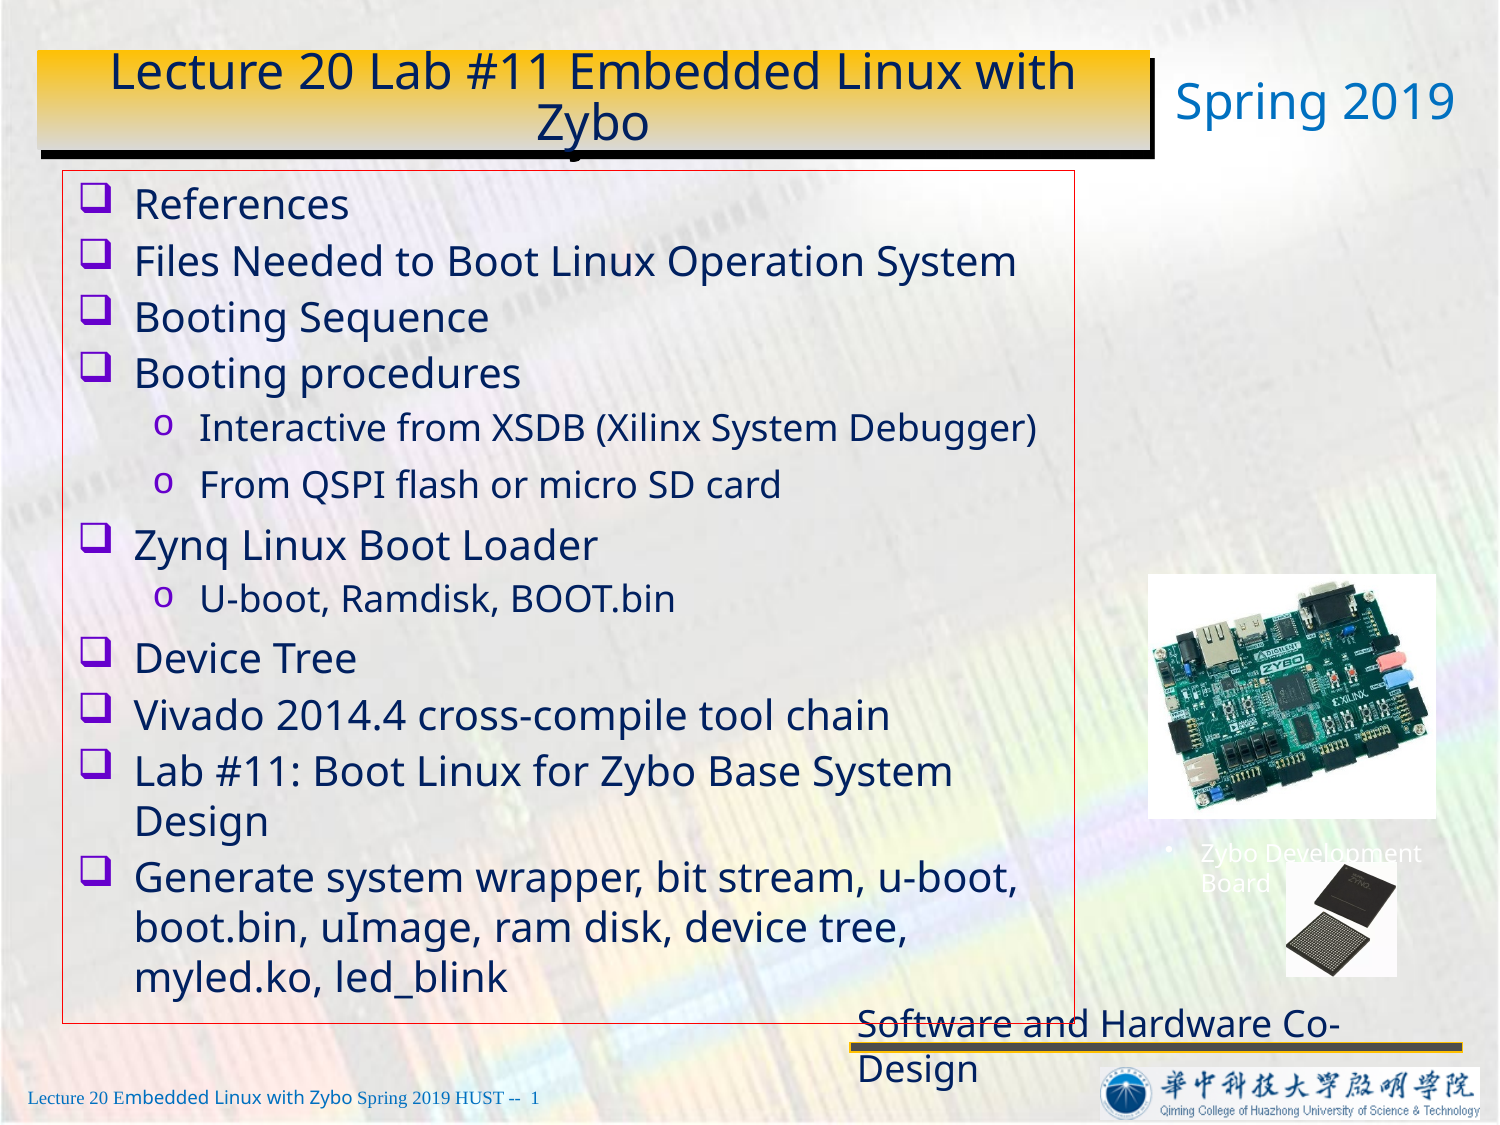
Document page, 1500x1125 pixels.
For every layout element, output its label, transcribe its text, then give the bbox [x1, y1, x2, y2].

title Lecture 20 Lab #11 Embedded Linux with Zybo [36, 49, 1151, 151]
picture [0, 0, 1500, 1125]
list References Files Needed to Boot Linux Operation System Booting Sequence Booting procedures Interactive from XSDB (Xilinx System Debugger) From QSPI flash or micro SD card Zynq Linux Boot Loader U-boot, Ramdisk, BOOT.bin Device Tree Vivado 2014.4 cross-compile tool chain Lab #11: Boot Linux for Zybo Base System Design Generate system wrapper, bit stream, u-boot, boot.bin, uImage, ram disk, device tree, myled.ko, led_blink [62, 170, 1075, 1024]
